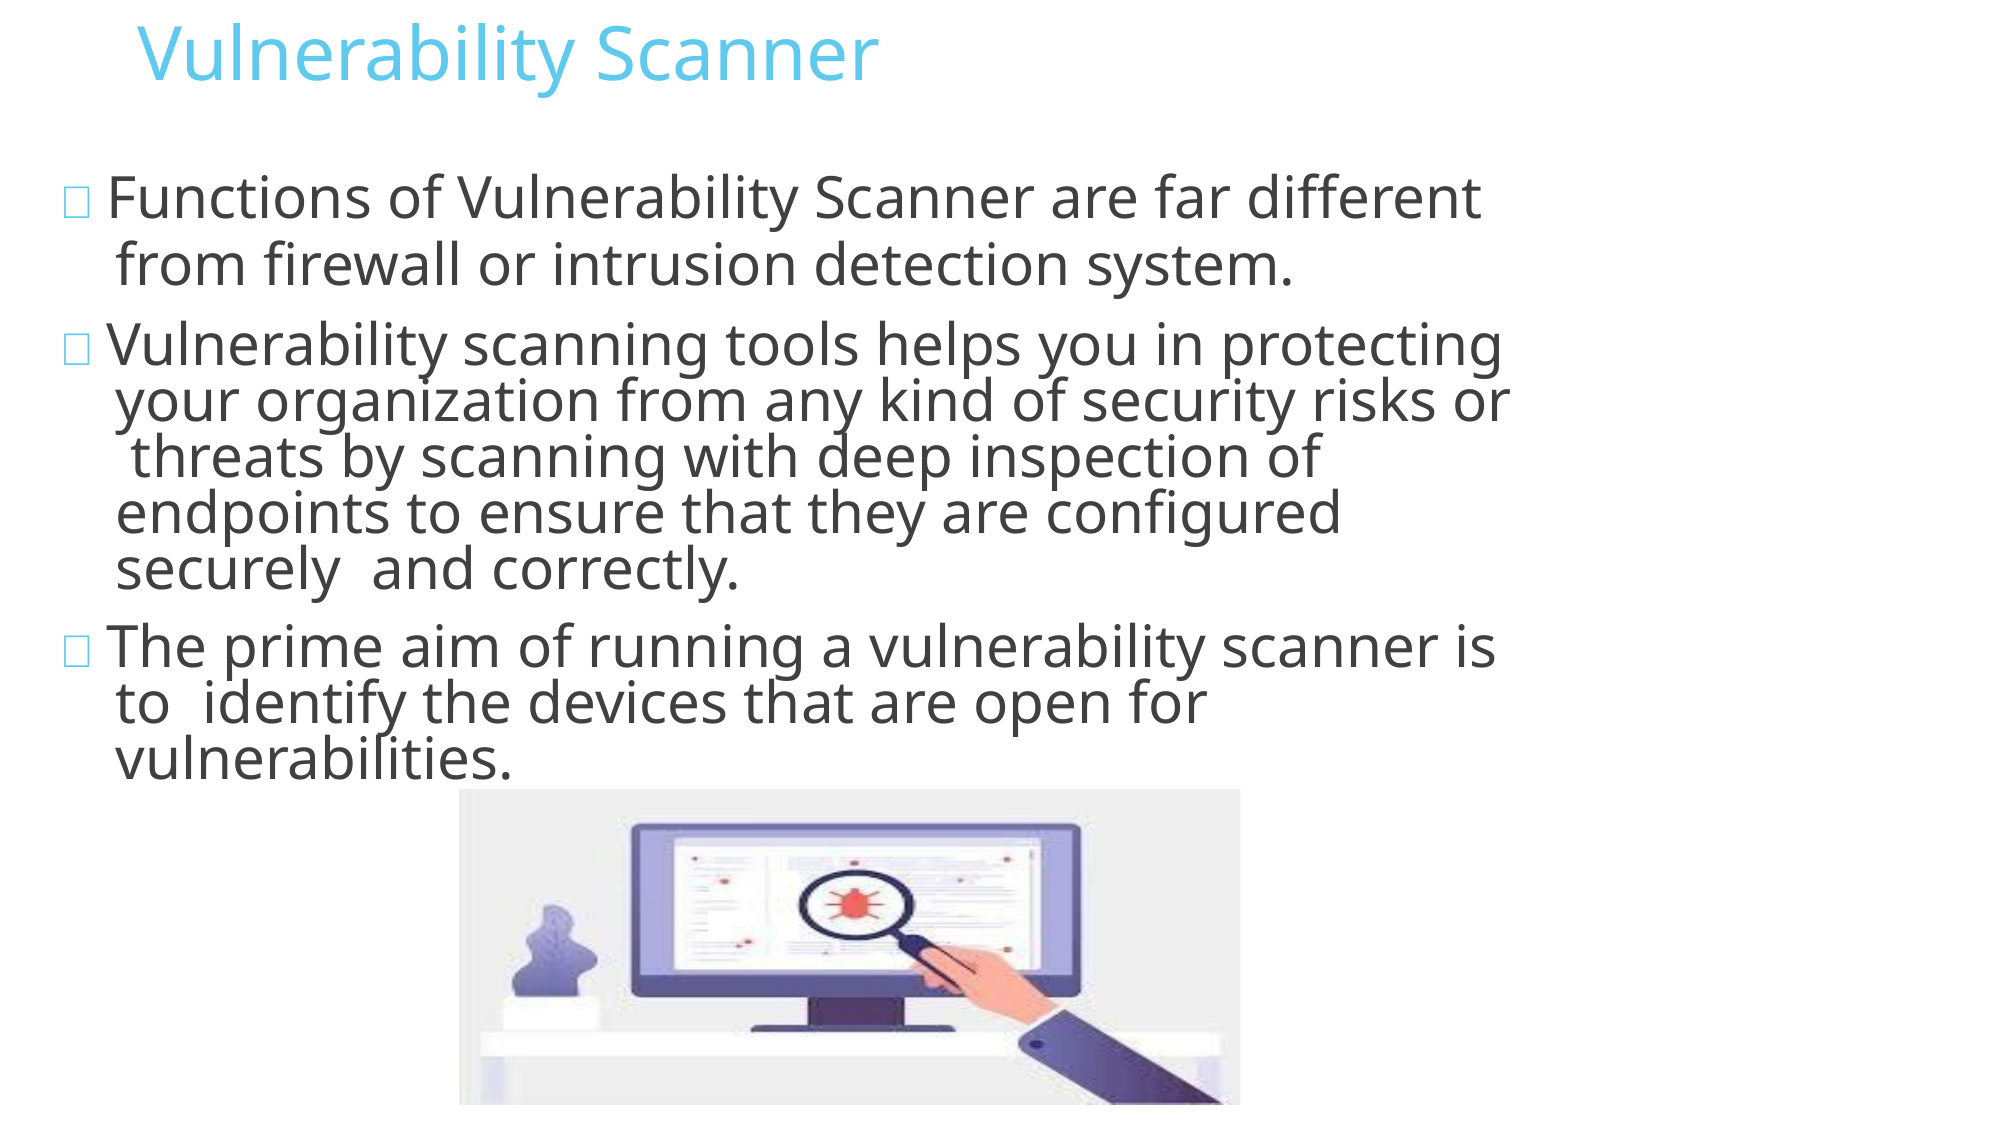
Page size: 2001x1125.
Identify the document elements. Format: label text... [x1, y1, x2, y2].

text_box [459, 789, 1241, 1105]
text_box Vulnerability Scanner [27, 3, 989, 186]
text_box  Functions of Vulnerability Scanner are far different from firewall or intrusion detection system.  Vulnerability scanning tools helps you in protecting your organization from any kind of security risks or threats by scanning with deep inspection of endpoints to ensure that they are configured securely and correctly.  The prime aim of running a vulnerability scanner is to identify the devices that are open for vulnerabilities. [57, 149, 1526, 791]
